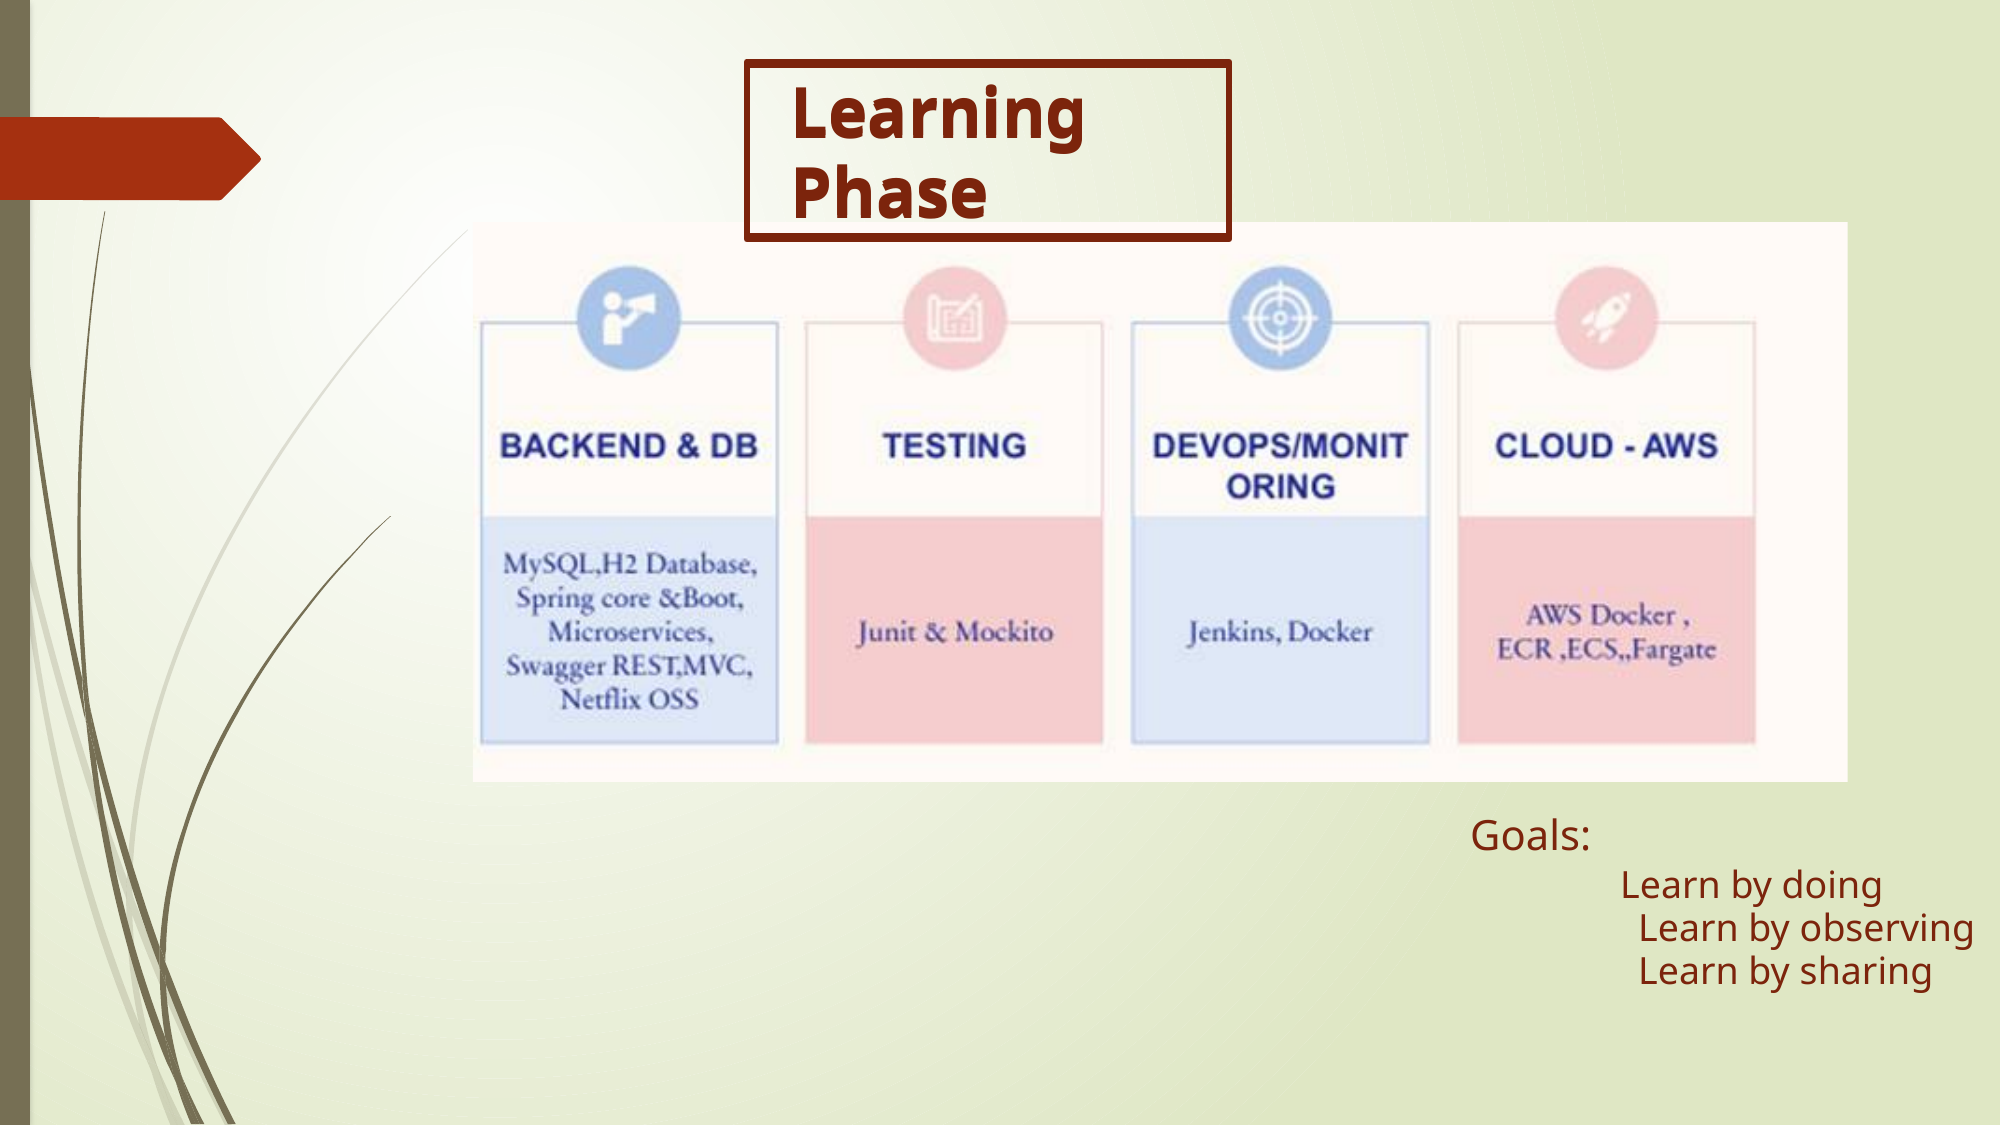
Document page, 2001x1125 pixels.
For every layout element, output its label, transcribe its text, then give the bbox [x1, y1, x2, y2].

text_box Learning Phase [746, 61, 1229, 221]
text_box Goals: Learn by doing Learn by observing Learn by sharing [1455, 805, 2000, 1001]
picture [472, 221, 1848, 782]
